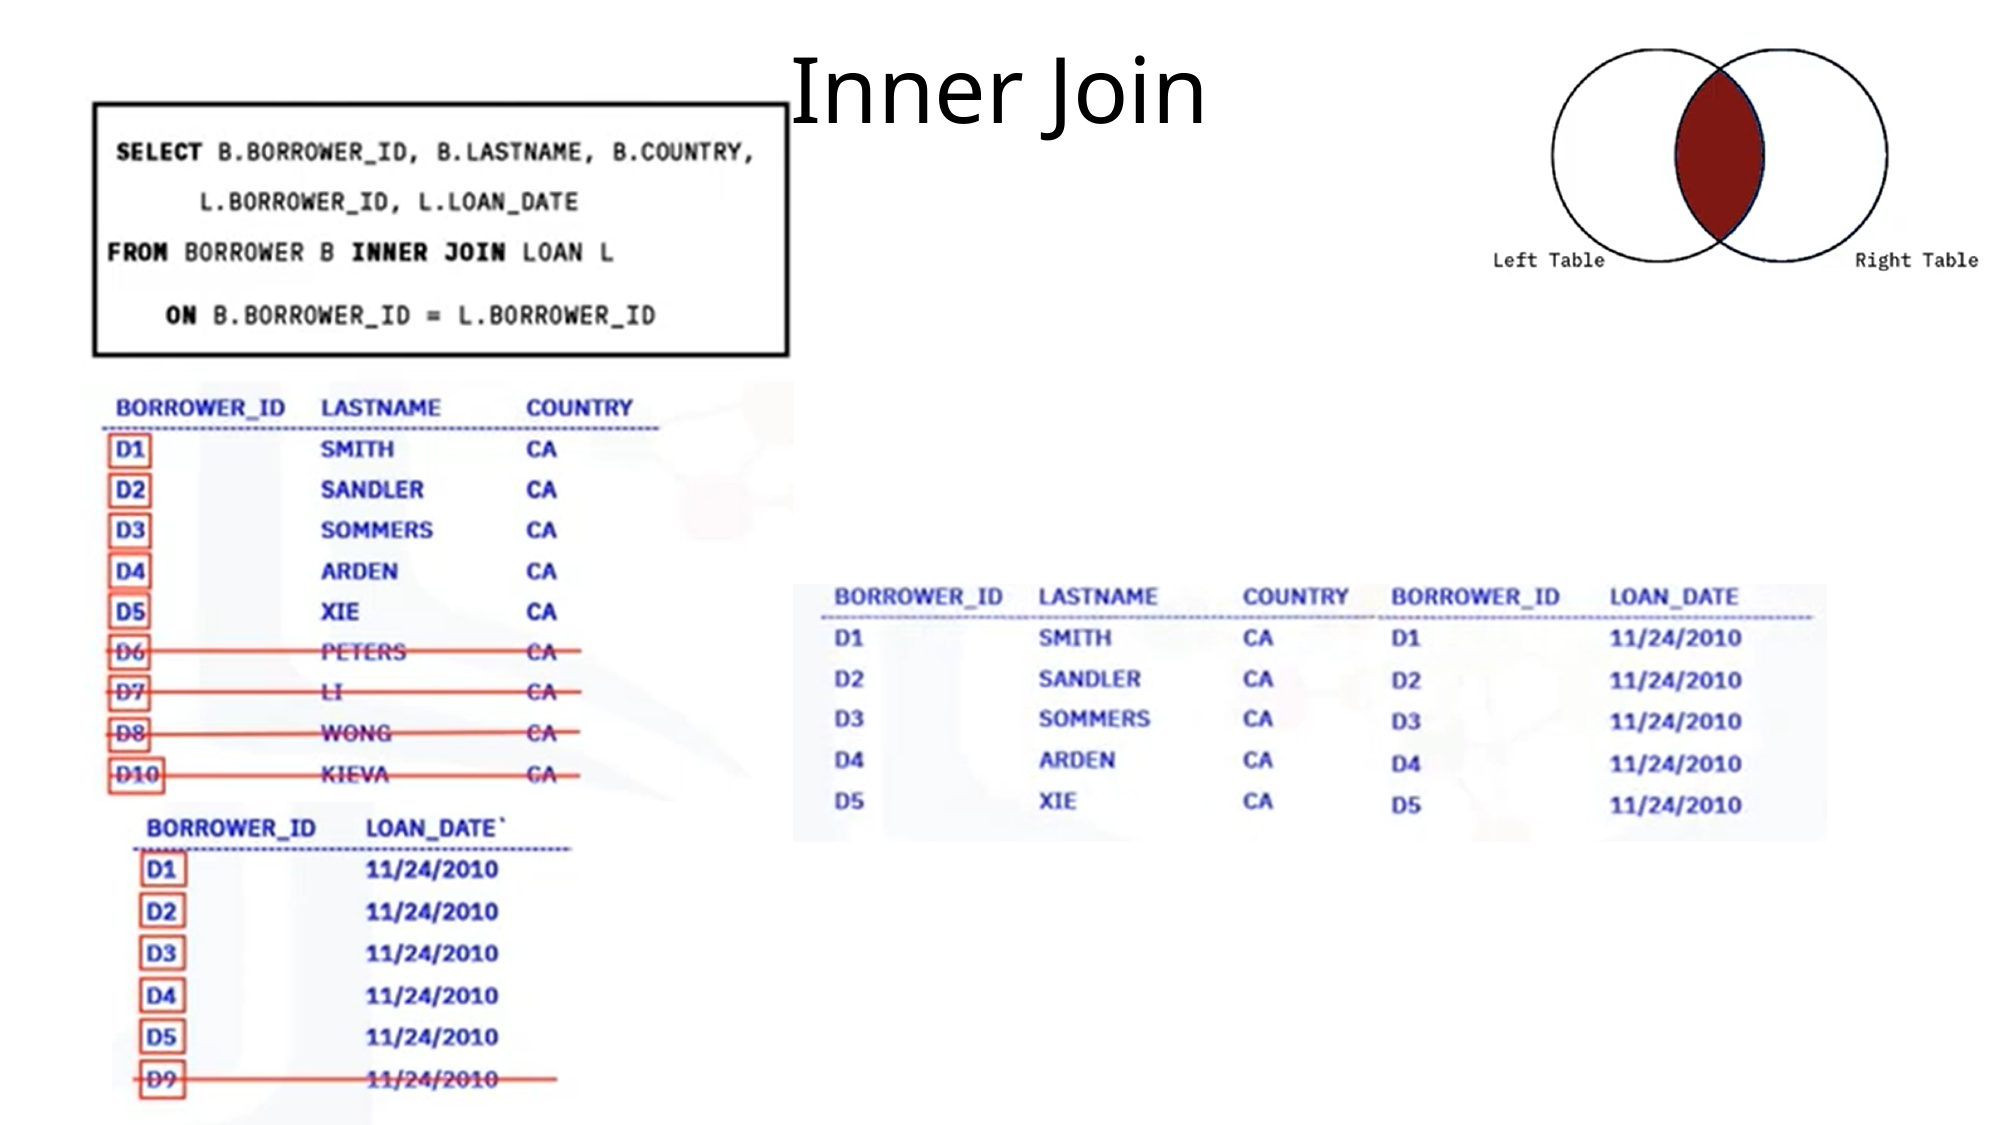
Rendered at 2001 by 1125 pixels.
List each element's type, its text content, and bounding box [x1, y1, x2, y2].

picture [76, 93, 1827, 1125]
picture [1449, 27, 2000, 278]
title Inner Join [137, 0, 1863, 203]
